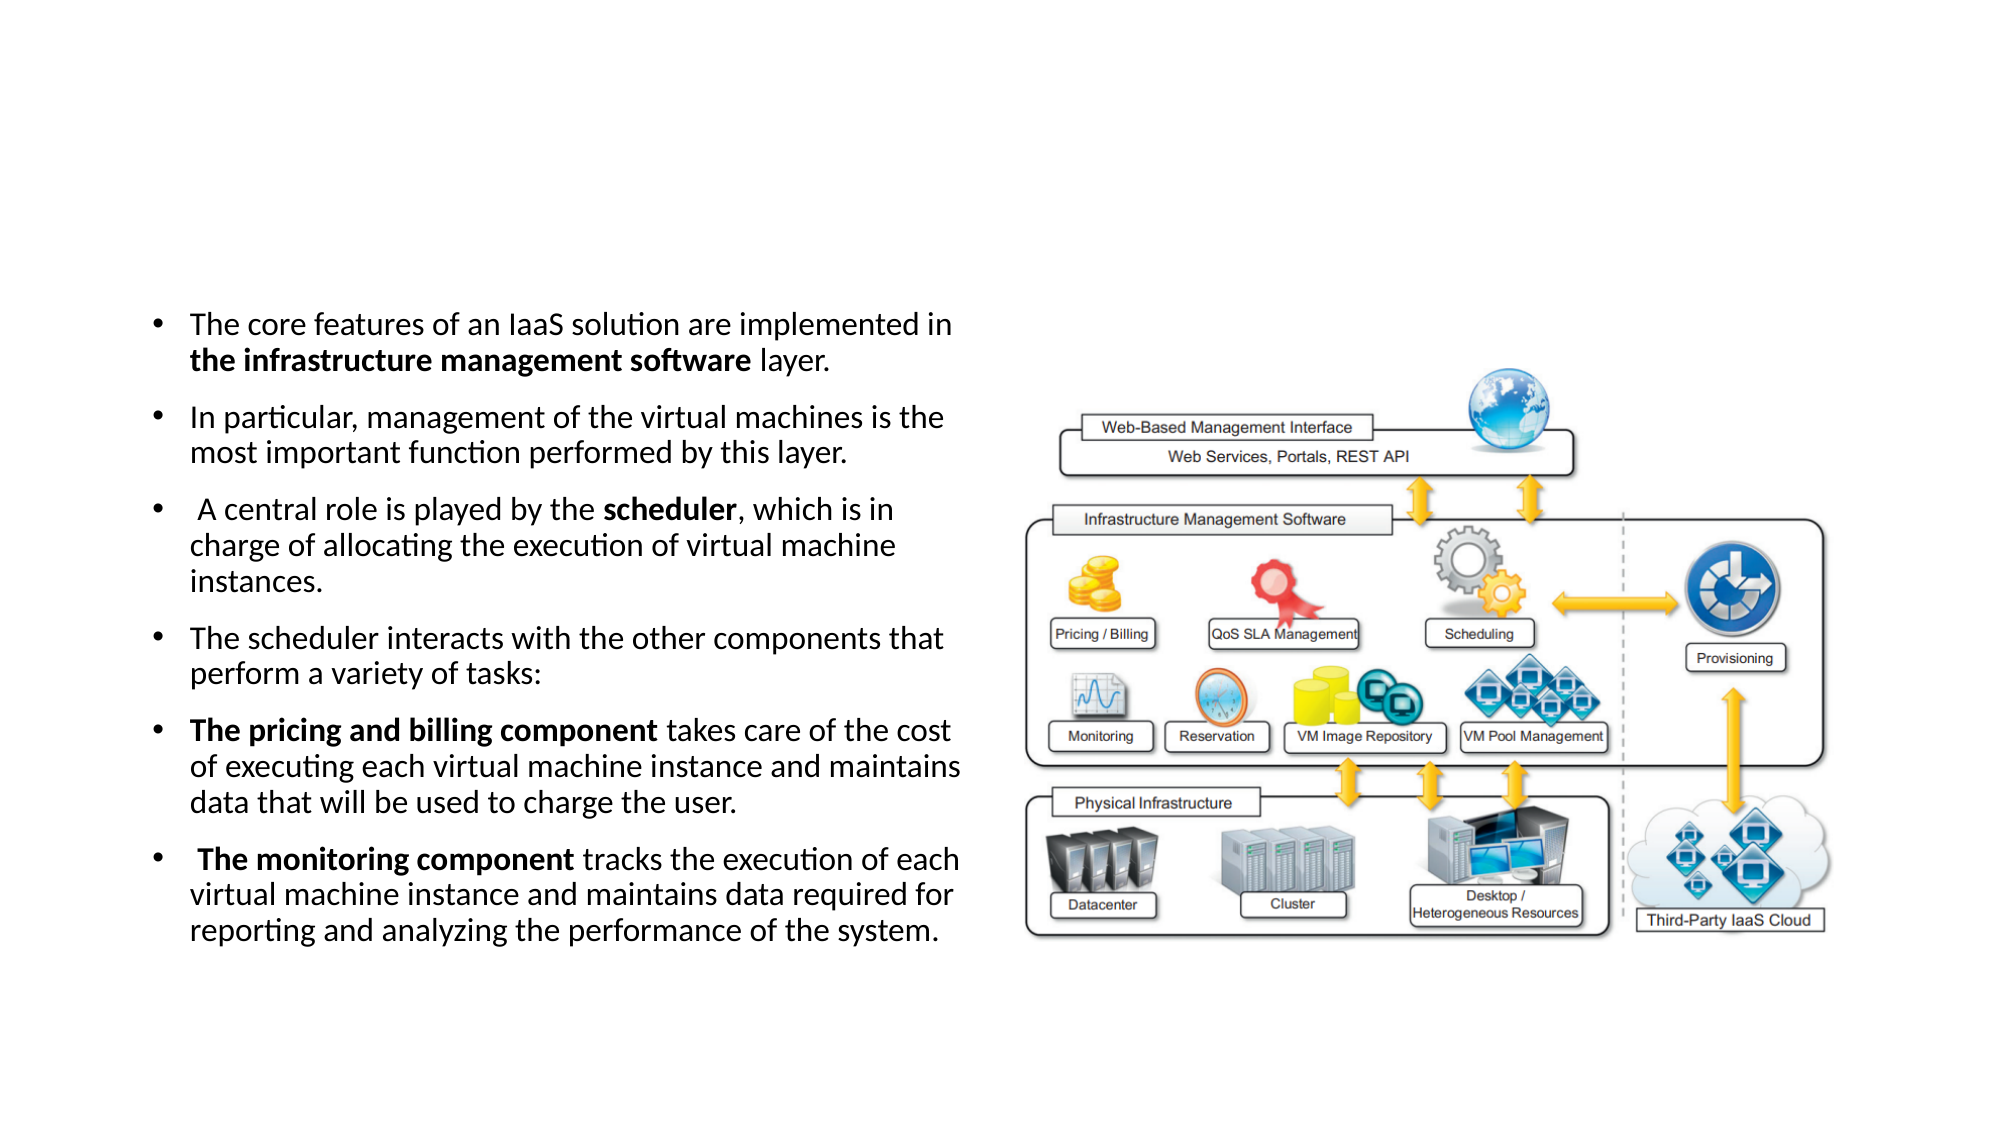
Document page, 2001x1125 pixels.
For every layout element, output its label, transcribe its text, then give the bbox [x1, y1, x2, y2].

list The core features of an IaaS solution are implemented in the infrastructure management software layer. In particular, management of the virtual machines is the most important function performed by this layer. A central role is played by the scheduler, which is in charge of allocating the execution of virtual machine instances. The scheduler interacts with the other components that perform a variety of tasks: The pricing and billing component takes care of the cost of executing each virtual machine instance and maintains data that will be used to charge the user. The monitoring component tracks the execution of each virtual machine instance and maintains data required for reporting and analyzing the performance of the system. [137, 299, 988, 1014]
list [1012, 354, 1863, 958]
